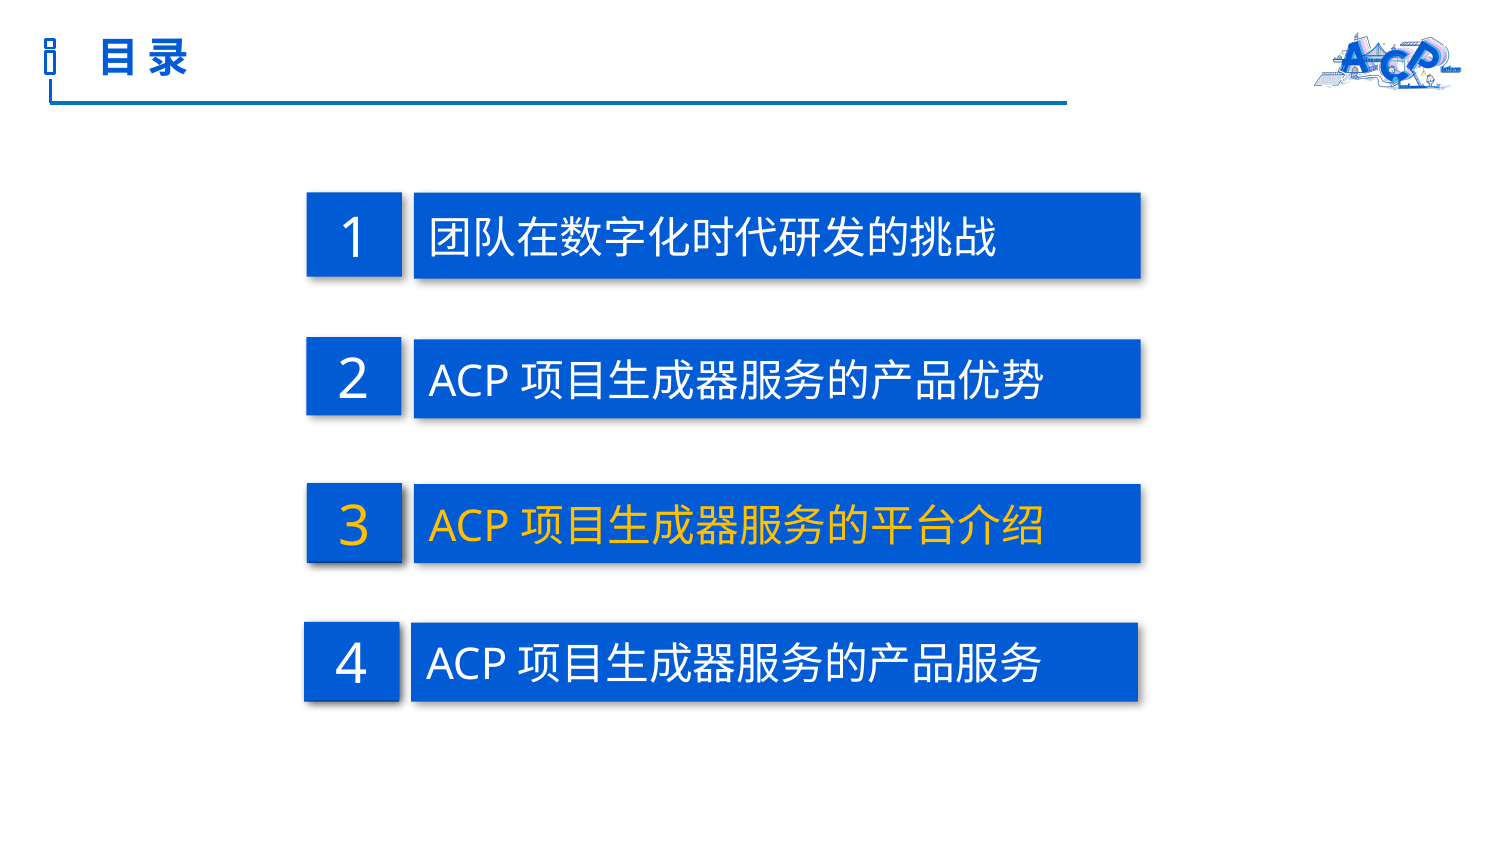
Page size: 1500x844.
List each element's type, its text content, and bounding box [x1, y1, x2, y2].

text_box 4 [302, 620, 401, 702]
text_box ACP项目生成器服务的平台介绍 [412, 482, 1143, 565]
text_box 2 [304, 335, 404, 417]
text_box ACP项目生成器服务的产品服务 [410, 621, 1140, 704]
text_box ACP项目生成器服务的产品优势 [412, 337, 1143, 420]
text_box 3 [305, 481, 404, 564]
list 目录 [82, 8, 1013, 96]
text_box 1 [305, 190, 404, 279]
picture [1313, 31, 1462, 91]
text_box 团队在数字化时代研发的挑战 [412, 190, 1143, 281]
